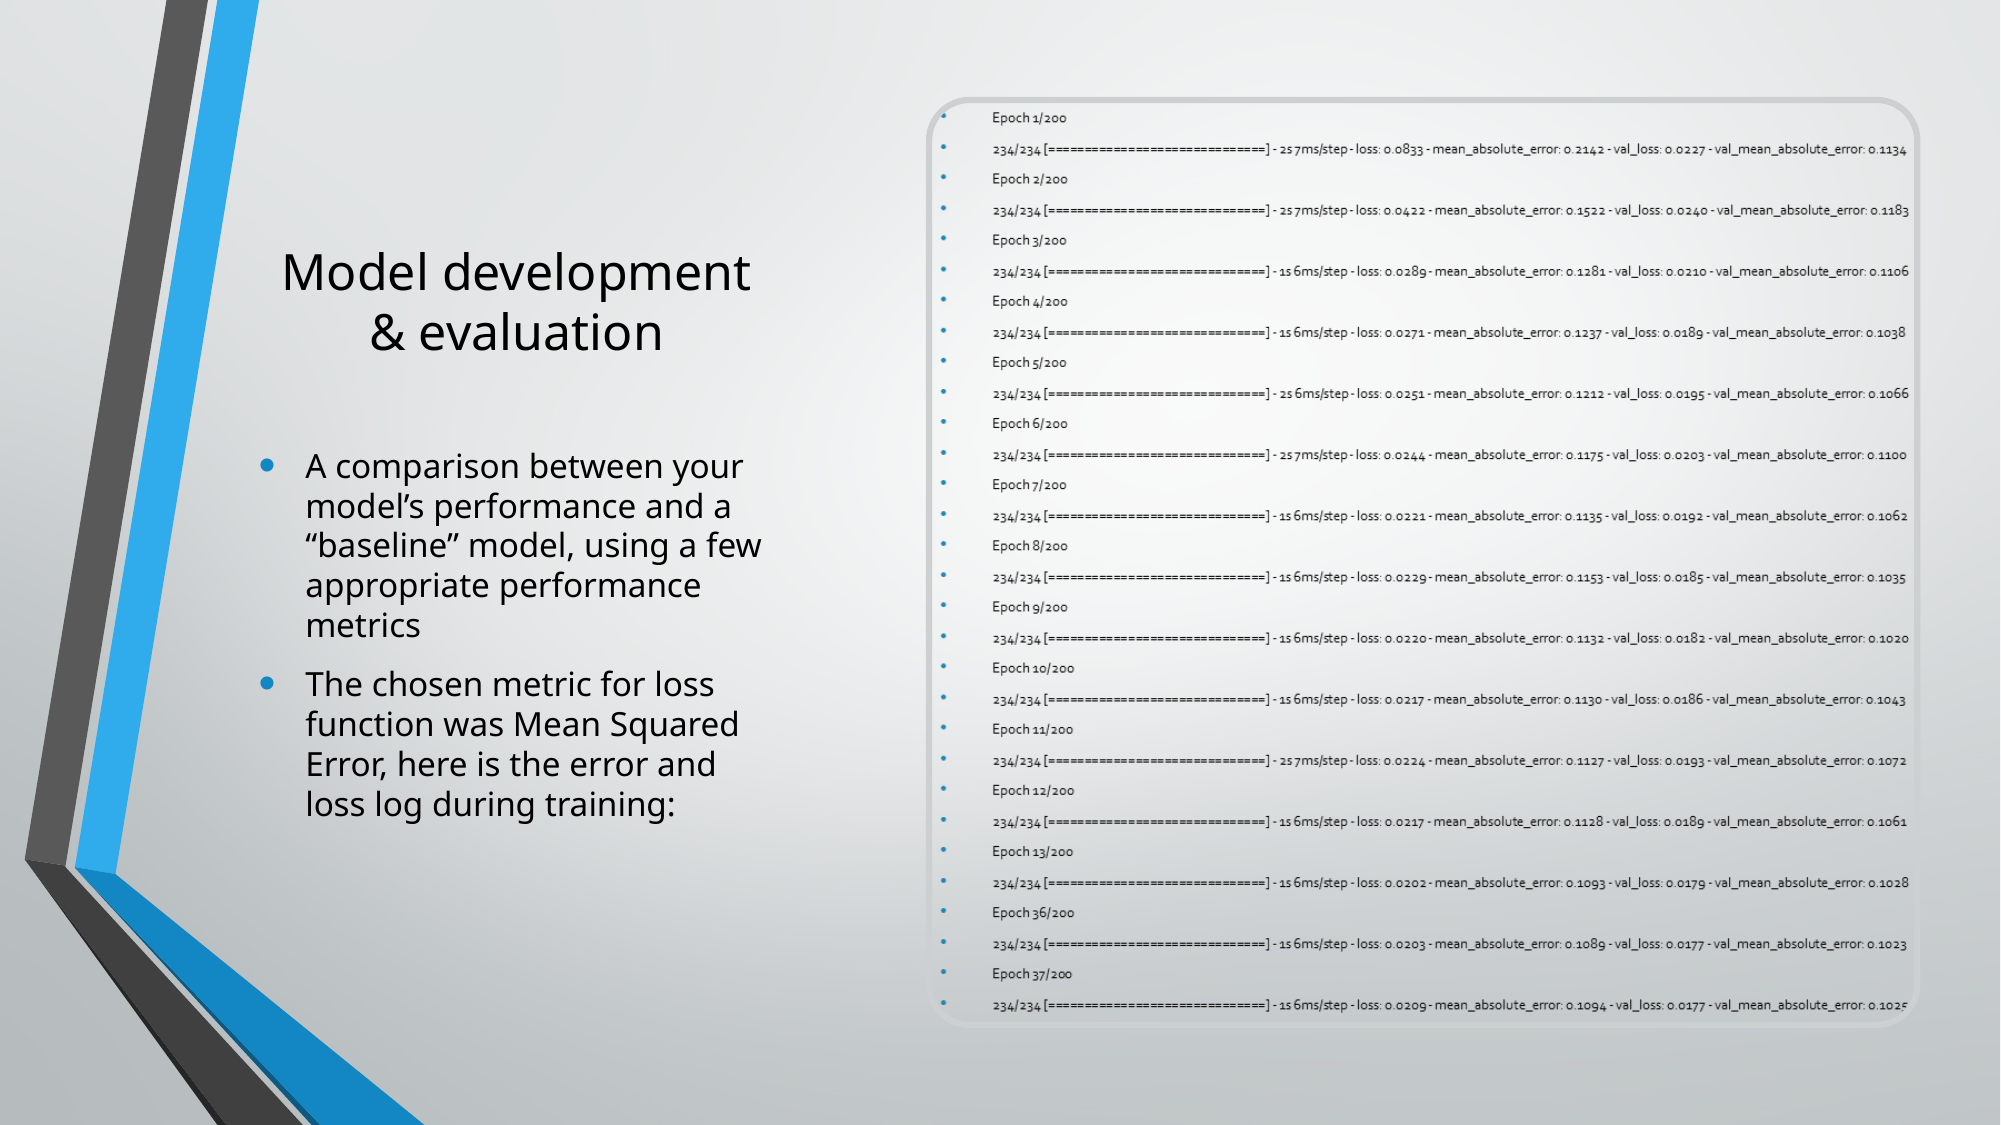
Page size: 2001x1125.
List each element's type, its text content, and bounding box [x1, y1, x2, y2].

title Model development & evaluation [243, 177, 791, 425]
list A comparison between your model’s performance and a “baseline” model, using a few appropriate performance metrics The chosen metric for loss function was Mean Squared Error, here is the error and loss log during training: [243, 437, 791, 950]
picture [928, 99, 1918, 1026]
